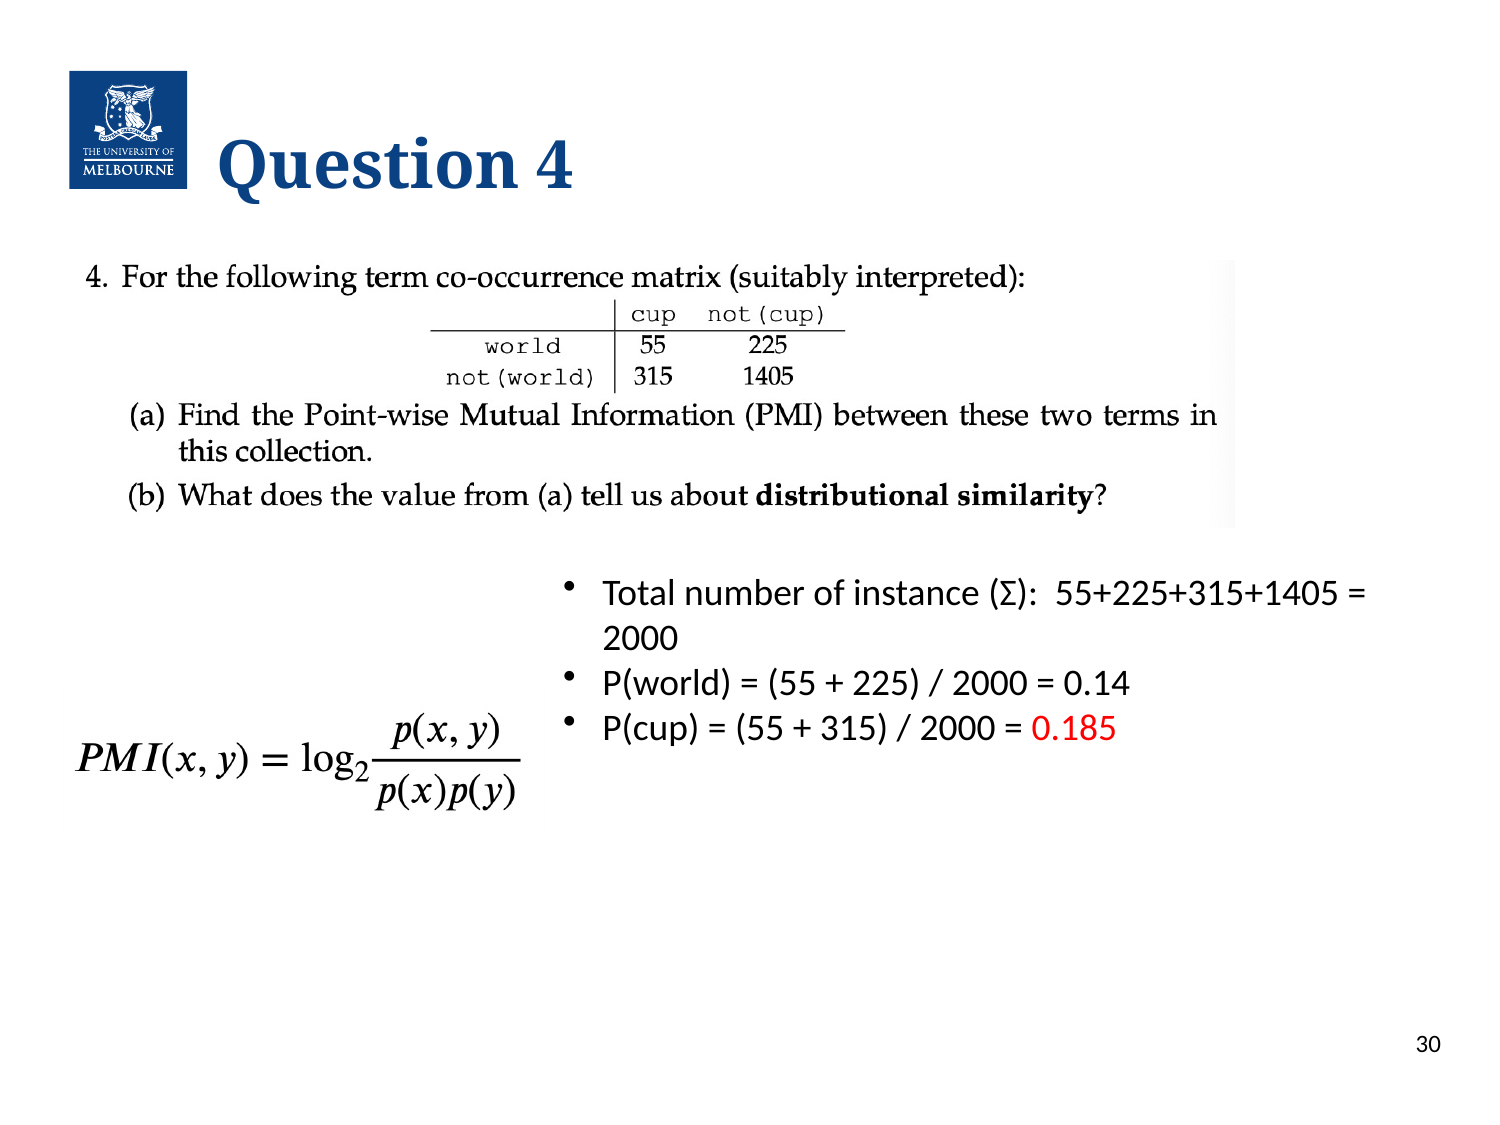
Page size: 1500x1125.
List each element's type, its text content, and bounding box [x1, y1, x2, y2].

title Question 4 [208, 64, 1444, 211]
slide_number 30 [1413, 1029, 1442, 1056]
list Total number of instance (Σ): 55+225+315+1405 = 2000 P(world) = (55 + 225) / 2000 = 0.14 P(cup) = (55 + 315) / 2000 = 0.185 [54, 260, 1445, 980]
picture [55, 260, 1235, 528]
picture [60, 686, 546, 833]
